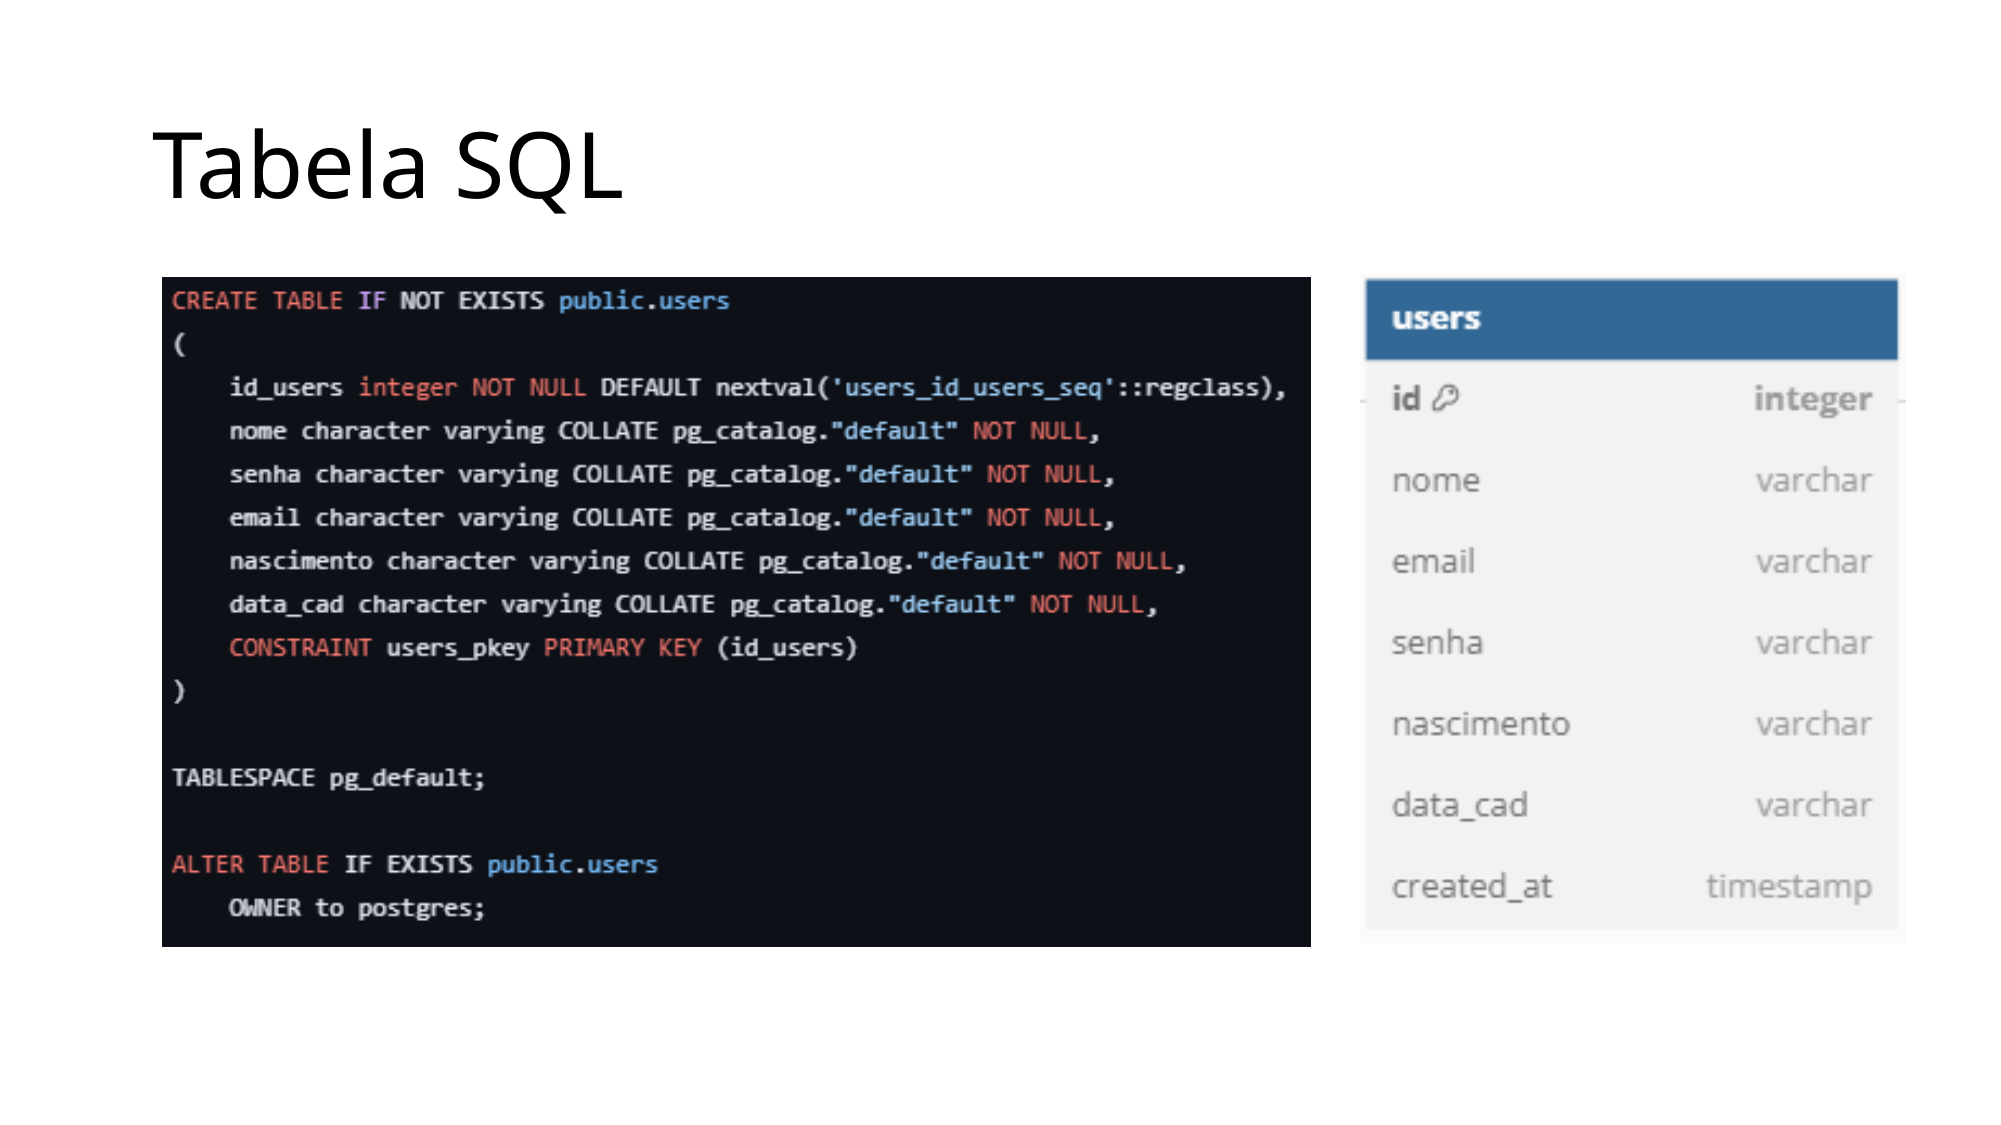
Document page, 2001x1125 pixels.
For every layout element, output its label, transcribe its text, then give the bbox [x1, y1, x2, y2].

title Tabela SQL [137, 59, 1863, 278]
picture [162, 277, 1311, 947]
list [1360, 274, 1906, 944]
